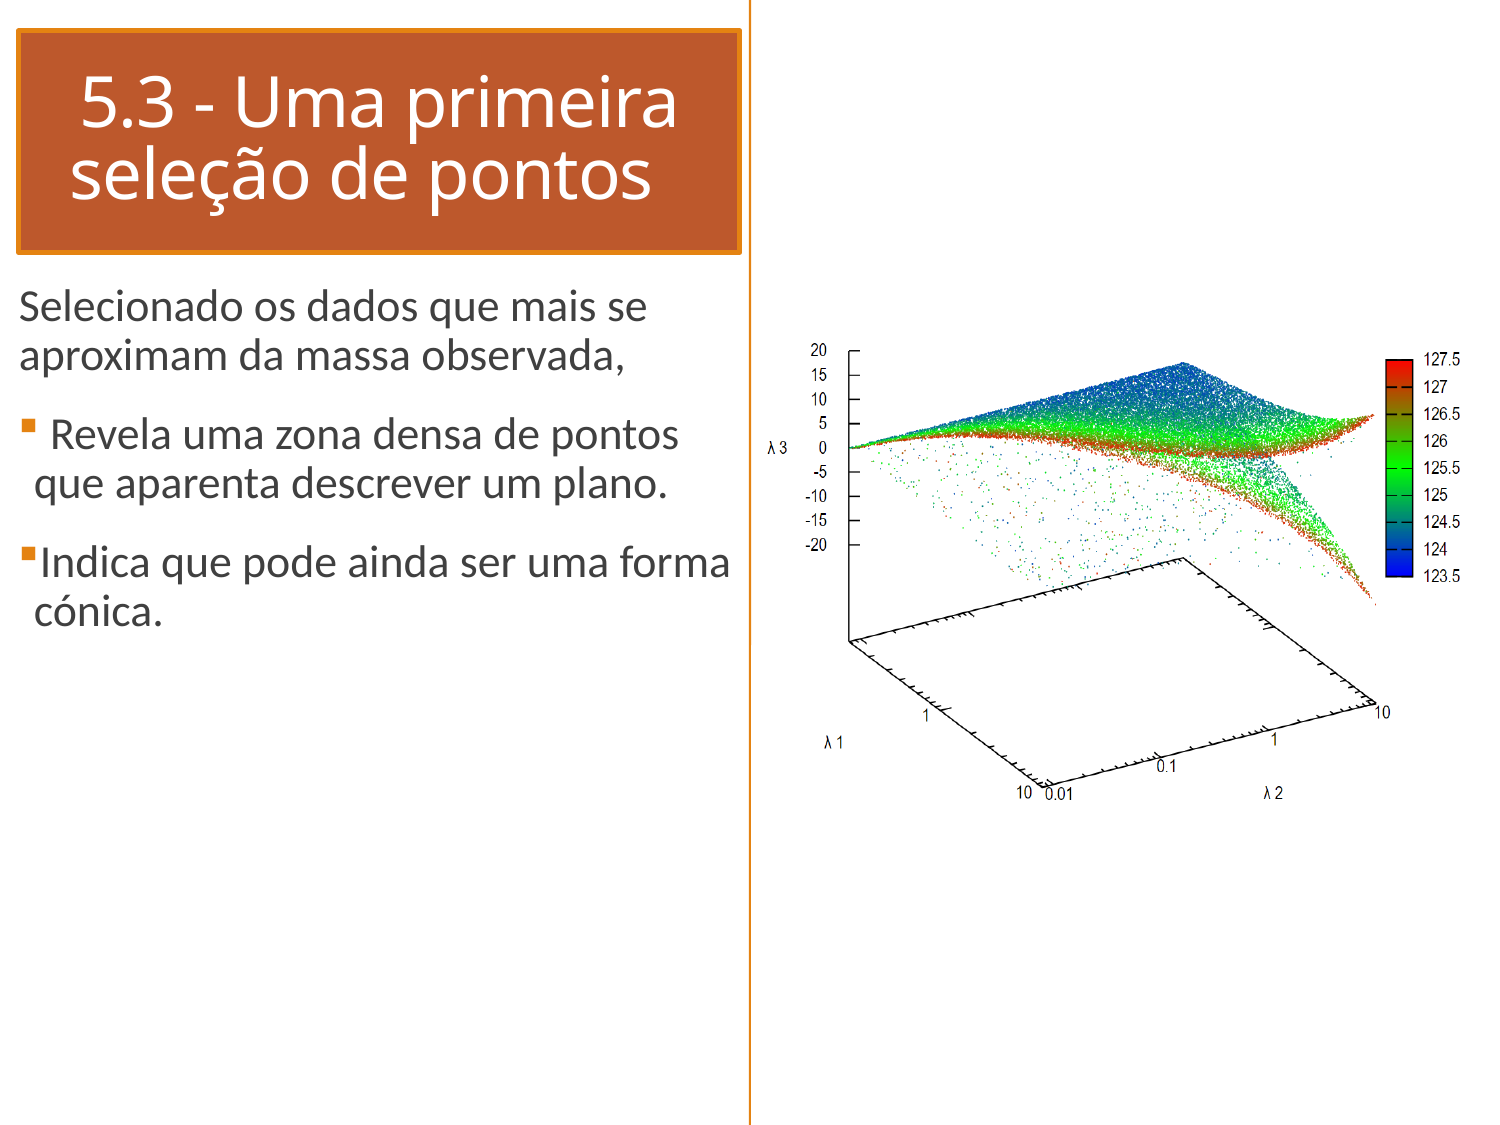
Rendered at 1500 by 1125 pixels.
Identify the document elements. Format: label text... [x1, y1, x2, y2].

list Selecionado os dados que mais se aproximam da massa observada, Revela uma zona densa de pontos que aparenta descrever um plano. Indica que pode ainda ser uma forma cónica. [18, 274, 740, 1047]
title 5.3 - Uma primeira seleção de pontos [18, 0, 740, 222]
picture [759, 312, 1482, 813]
